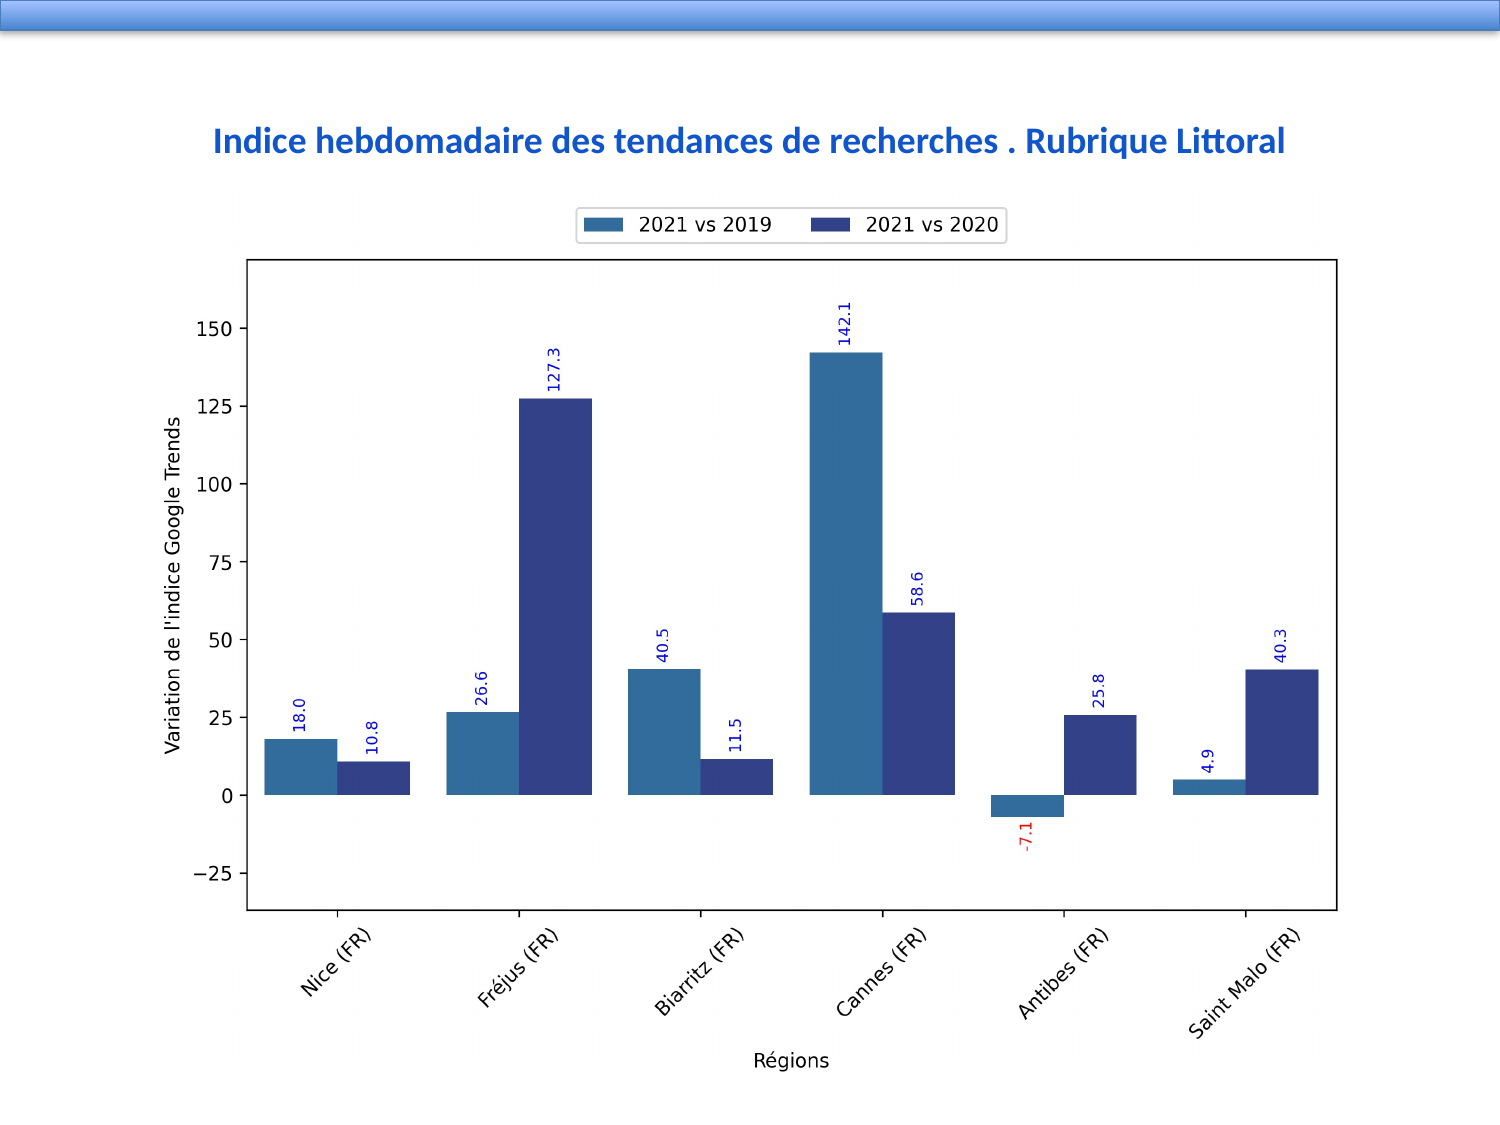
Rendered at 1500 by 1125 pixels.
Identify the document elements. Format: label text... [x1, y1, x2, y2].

picture [149, 194, 1351, 1085]
title Indice hebdomadaire des tendances de recherches . Rubrique Littoral [75, 45, 1425, 233]
text_box [0, 0, 1500, 31]
